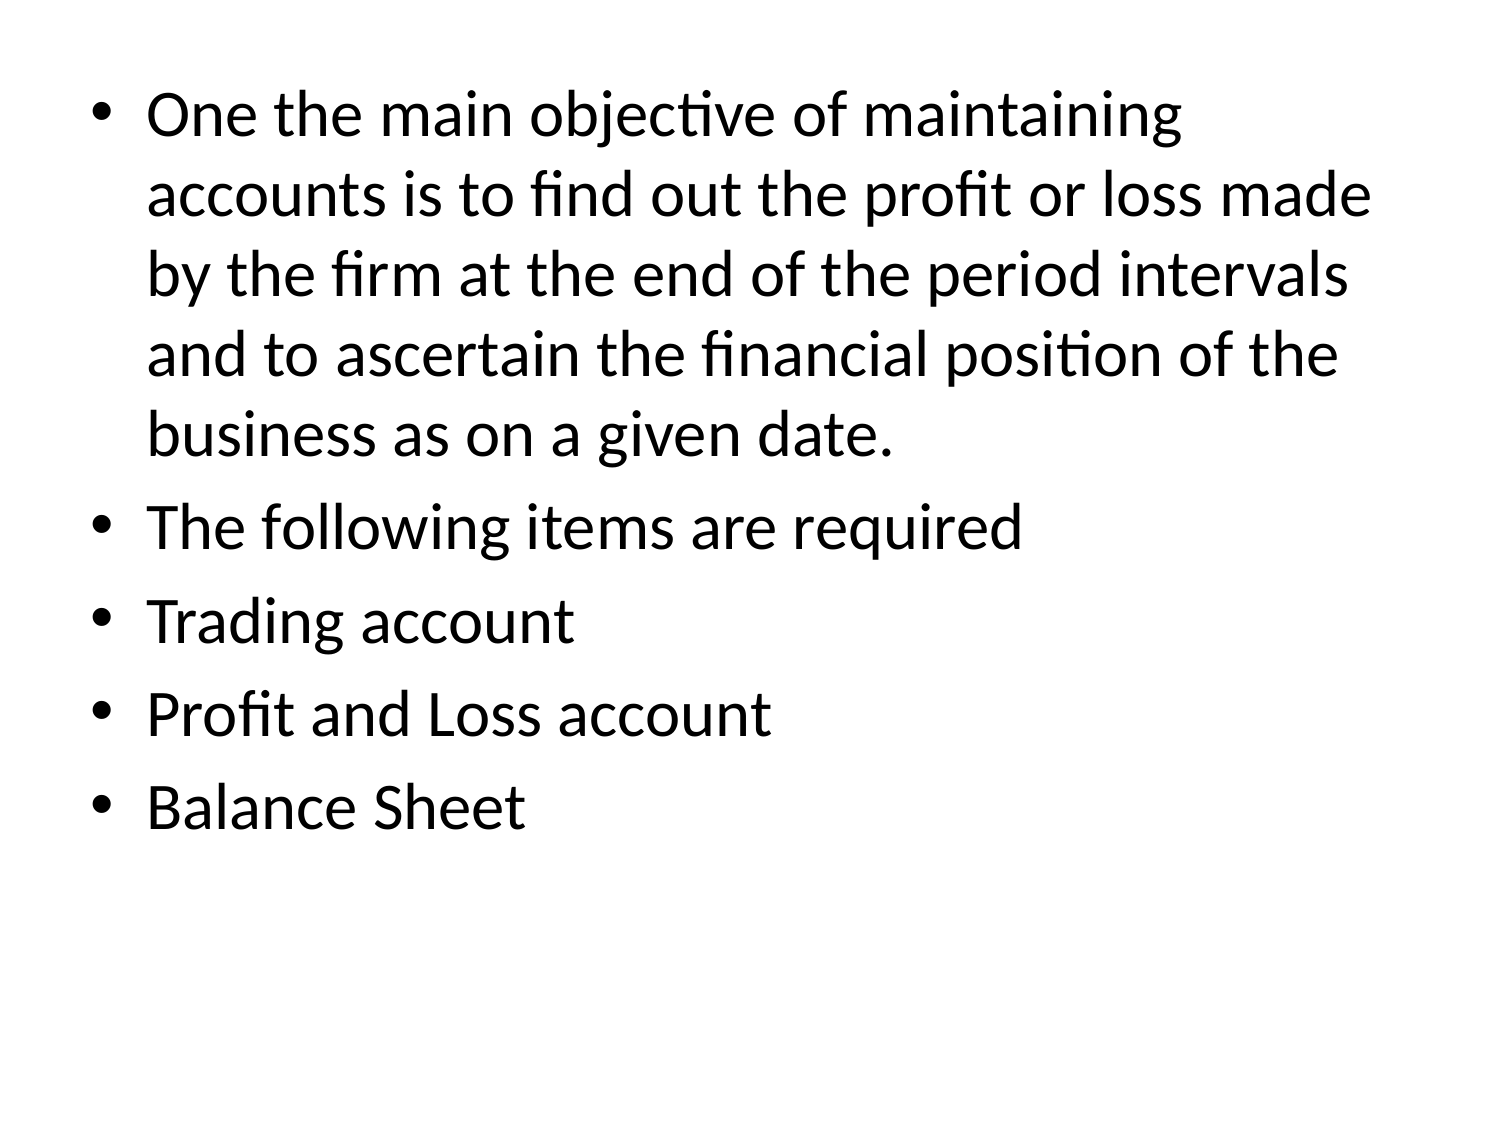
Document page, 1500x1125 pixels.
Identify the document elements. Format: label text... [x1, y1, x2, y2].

list One the main objective of maintaining accounts is to find out the profit or loss made by the firm at the end of the period intervals and to ascertain the financial position of the business as on a given date. The following items are required Trading account Profit and Loss account Balance Sheet [75, 62, 1425, 1005]
